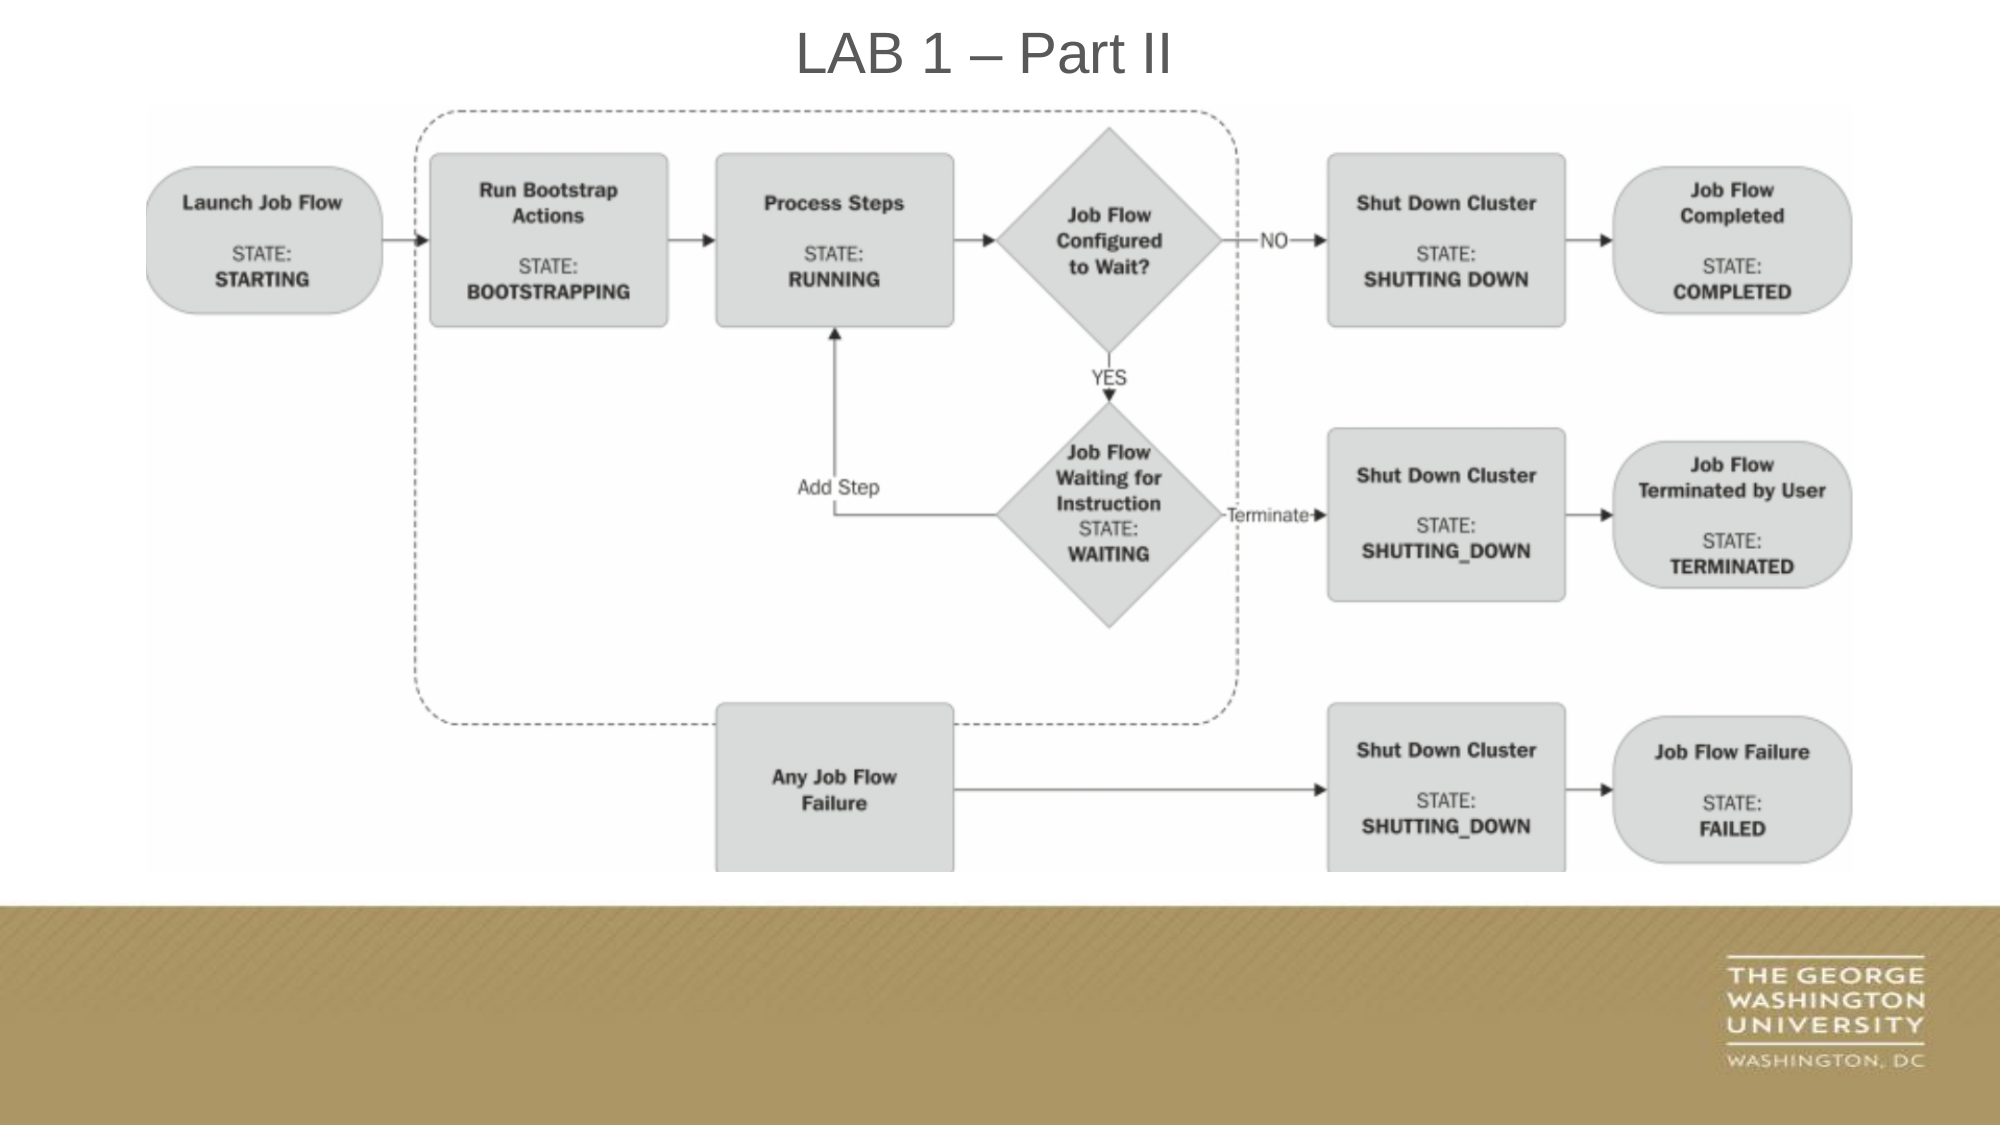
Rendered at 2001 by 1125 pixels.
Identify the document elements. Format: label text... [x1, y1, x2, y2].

picture [0, 0, 2000, 1125]
title LAB 1 – Part II [197, 7, 1773, 101]
list [39, 154, 1932, 905]
